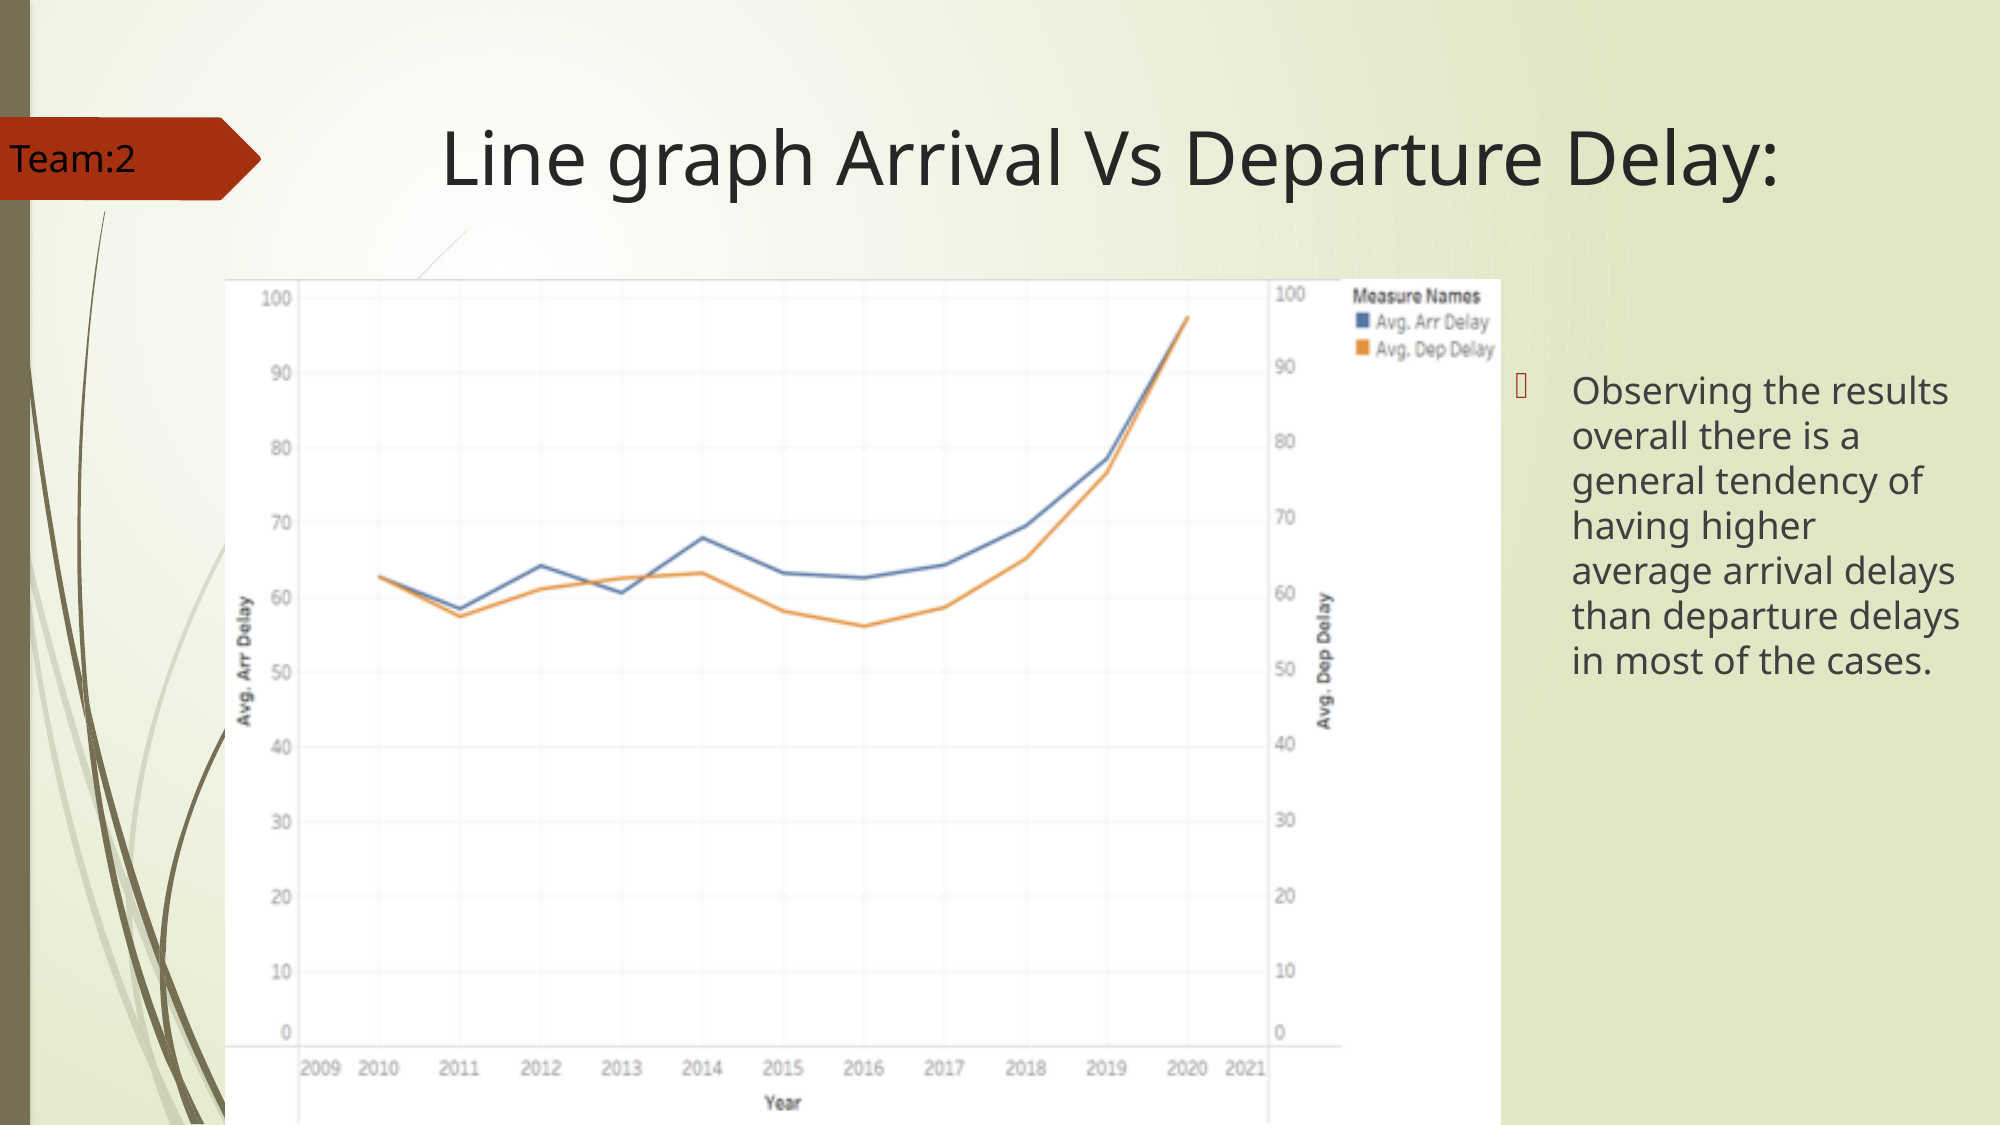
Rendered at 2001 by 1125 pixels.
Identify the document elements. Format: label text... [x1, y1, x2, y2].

list Observing the results overall there is a general tendency of having higher average arrival delays than departure delays in most of the cases. [1505, 293, 1980, 832]
picture [224, 279, 1501, 1125]
text_box Team:2 [0, 127, 334, 188]
title Line graph Arrival Vs Departure Delay: [425, 102, 1888, 293]
